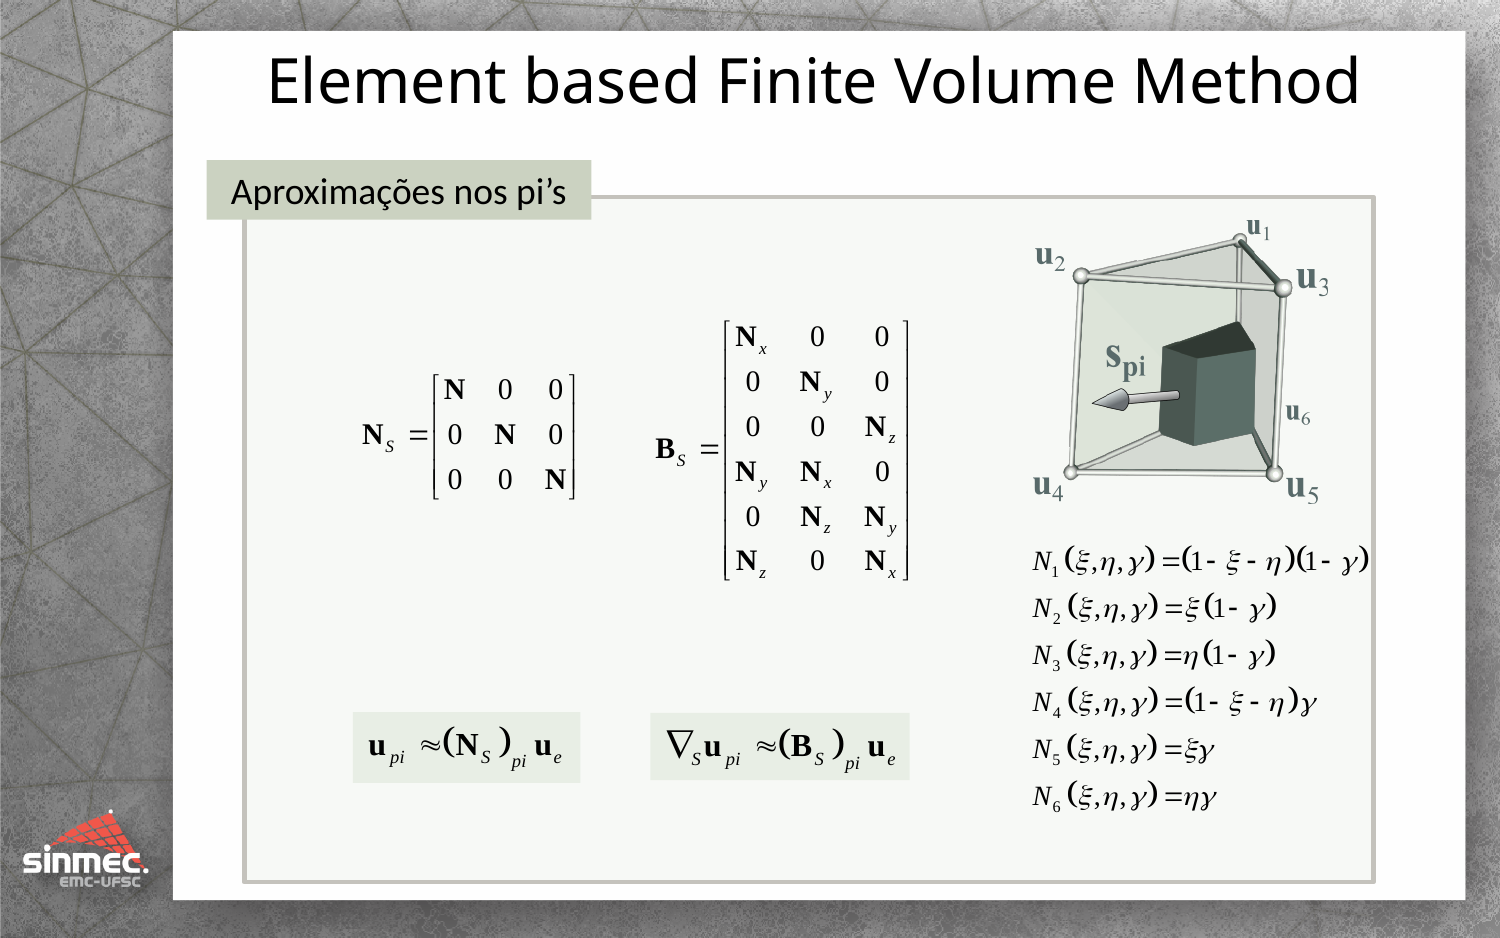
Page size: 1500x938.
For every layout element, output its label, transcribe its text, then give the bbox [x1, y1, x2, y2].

title Element based Finite Volume Method [171, 55, 1459, 103]
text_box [650, 712, 910, 784]
picture [0, 0, 1500, 938]
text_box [352, 711, 581, 784]
text_box [242, 195, 1375, 884]
text_box Aproximações nos pi’s [206, 160, 592, 220]
